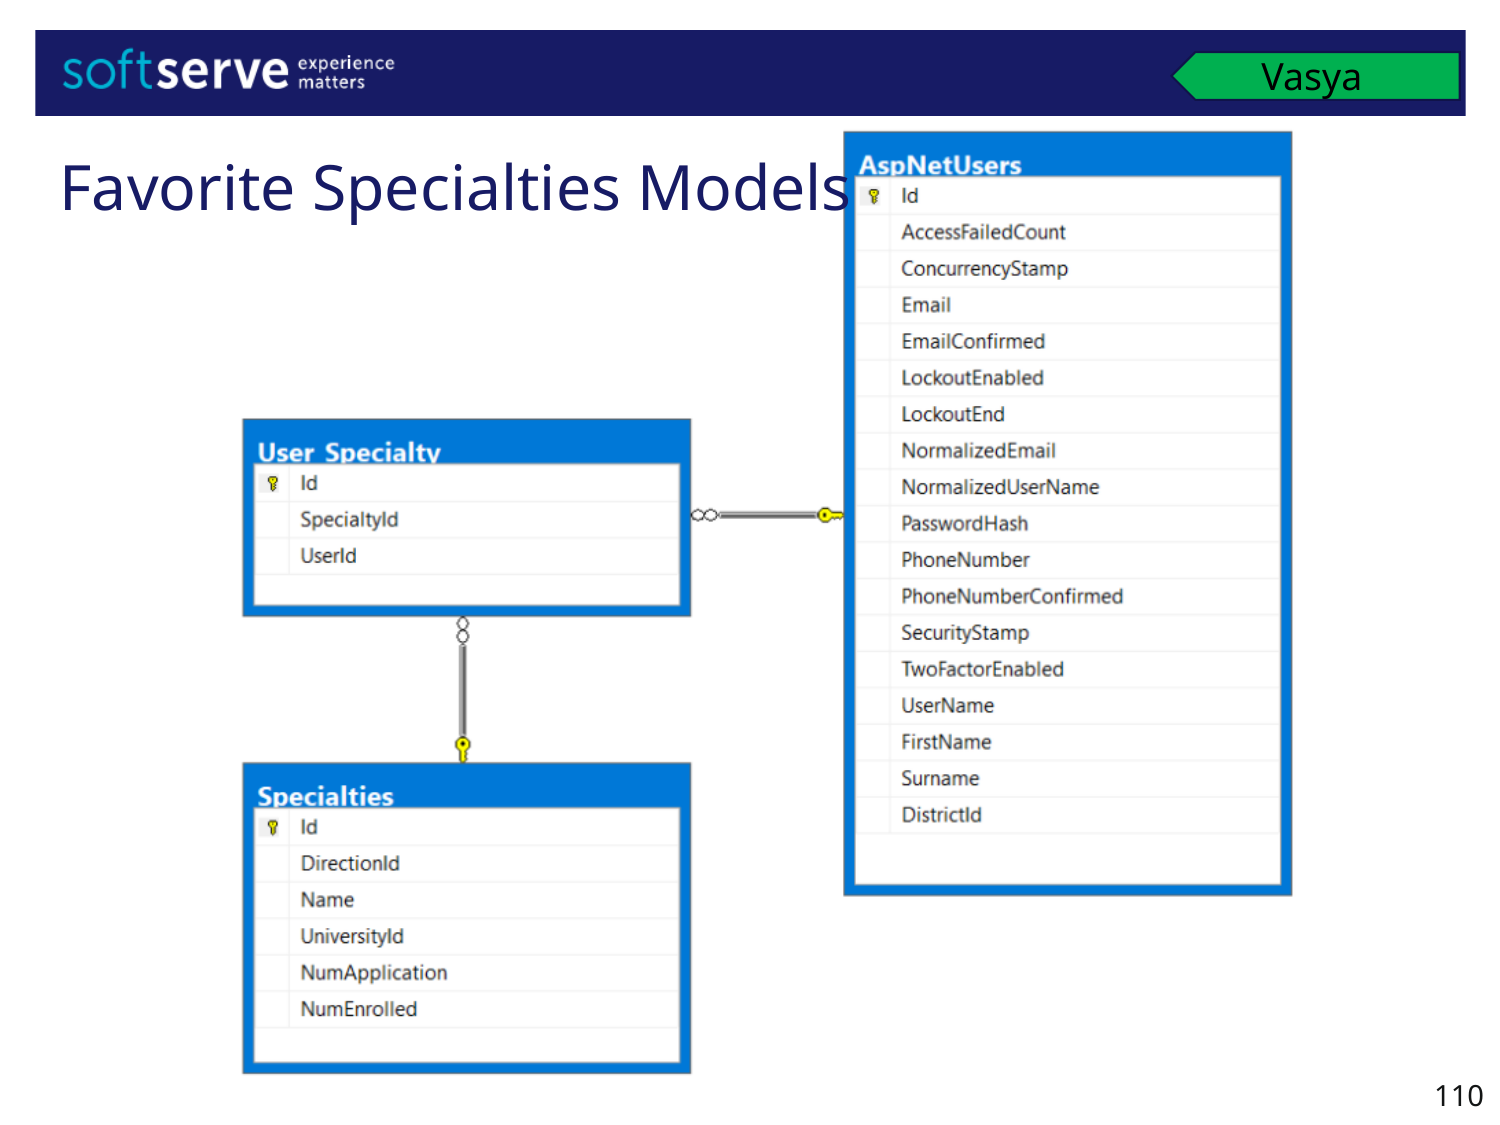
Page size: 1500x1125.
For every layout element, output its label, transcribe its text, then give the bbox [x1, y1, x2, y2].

subtitle Favorite Specialties Models [44, 148, 149, 224]
slide_number 110 [1419, 1070, 1500, 1125]
picture [149, 122, 1342, 1085]
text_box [1171, 45, 1460, 106]
